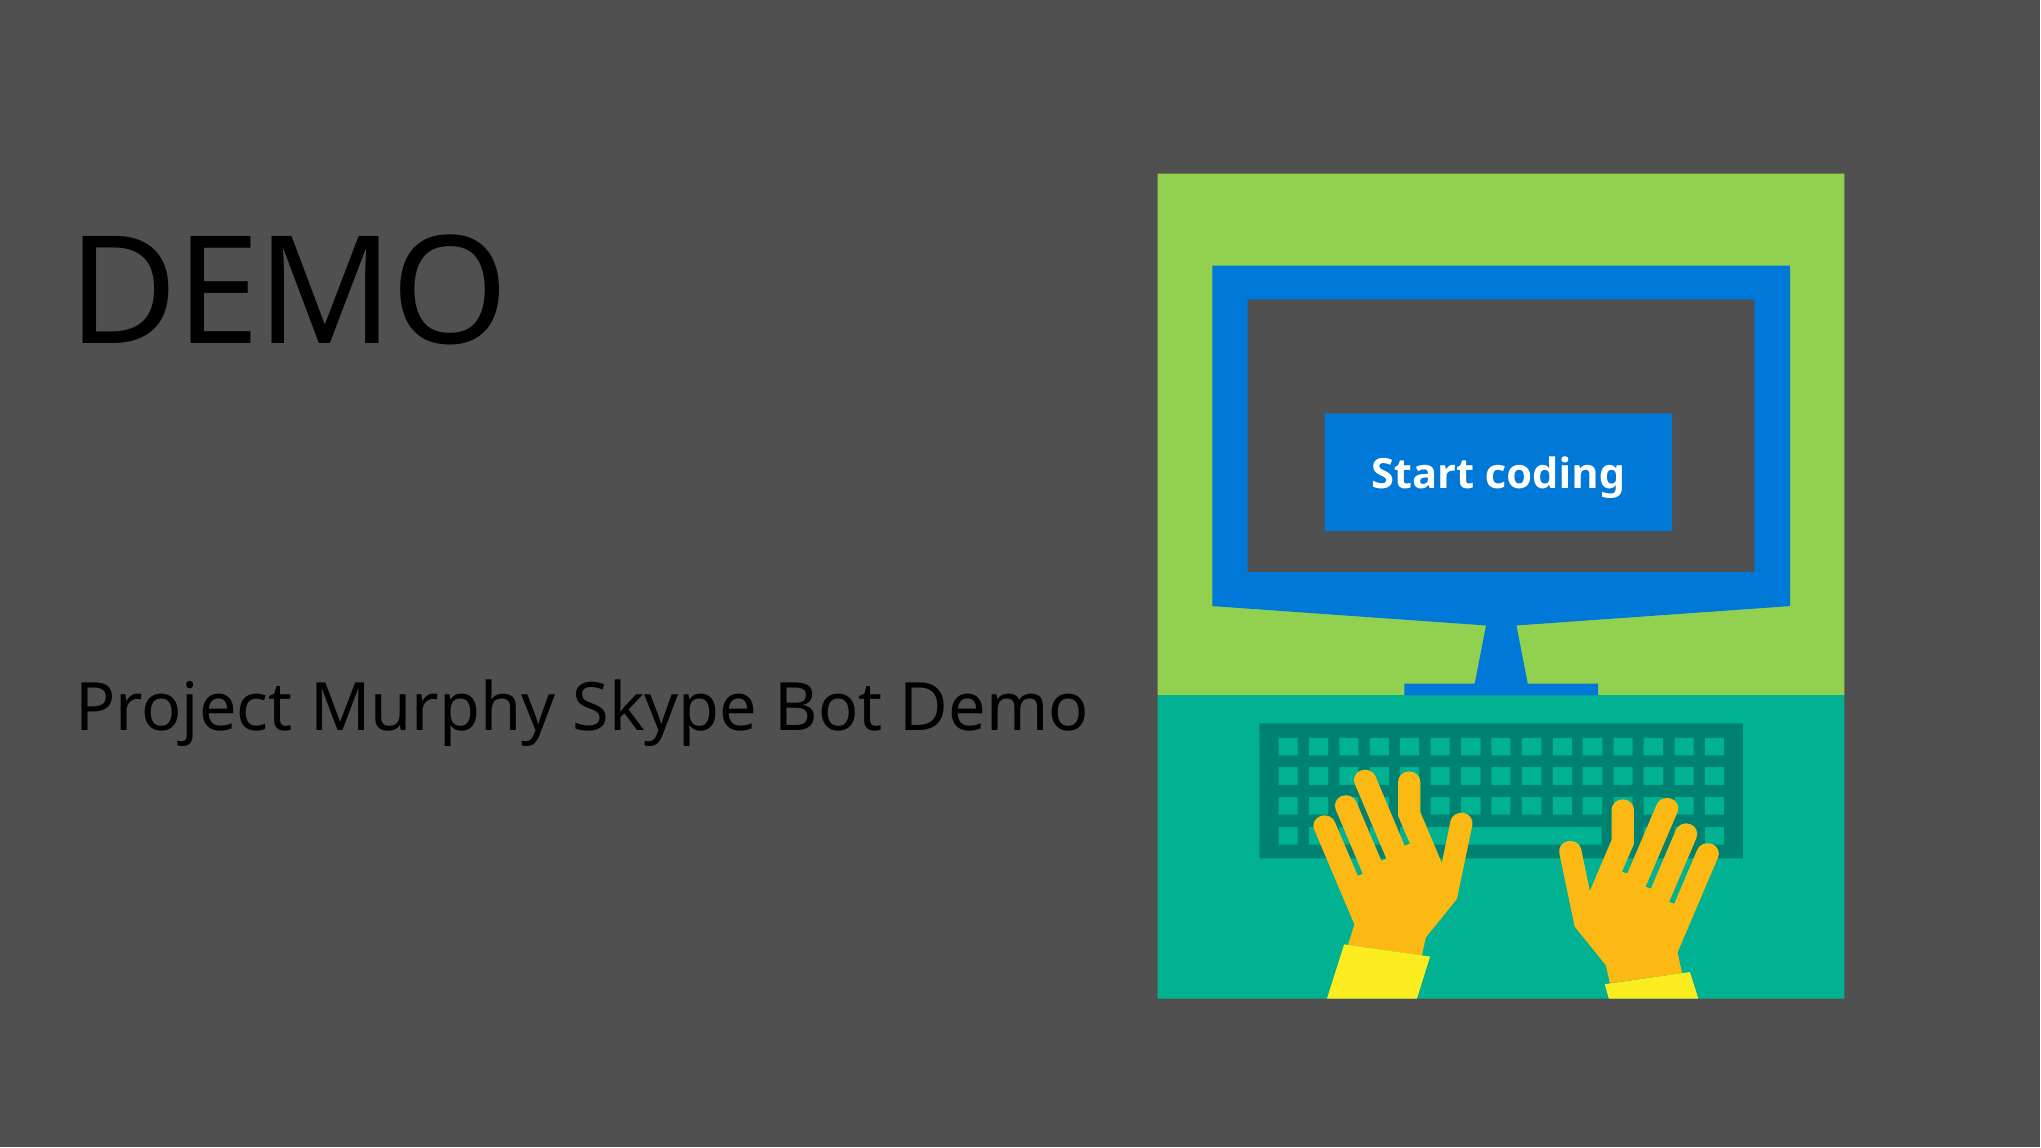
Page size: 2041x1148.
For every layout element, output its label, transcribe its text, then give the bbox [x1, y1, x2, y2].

list Project Murphy Skype Bot Demo [45, 648, 1157, 770]
title DEMO [45, 198, 1157, 393]
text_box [1157, 173, 1845, 999]
